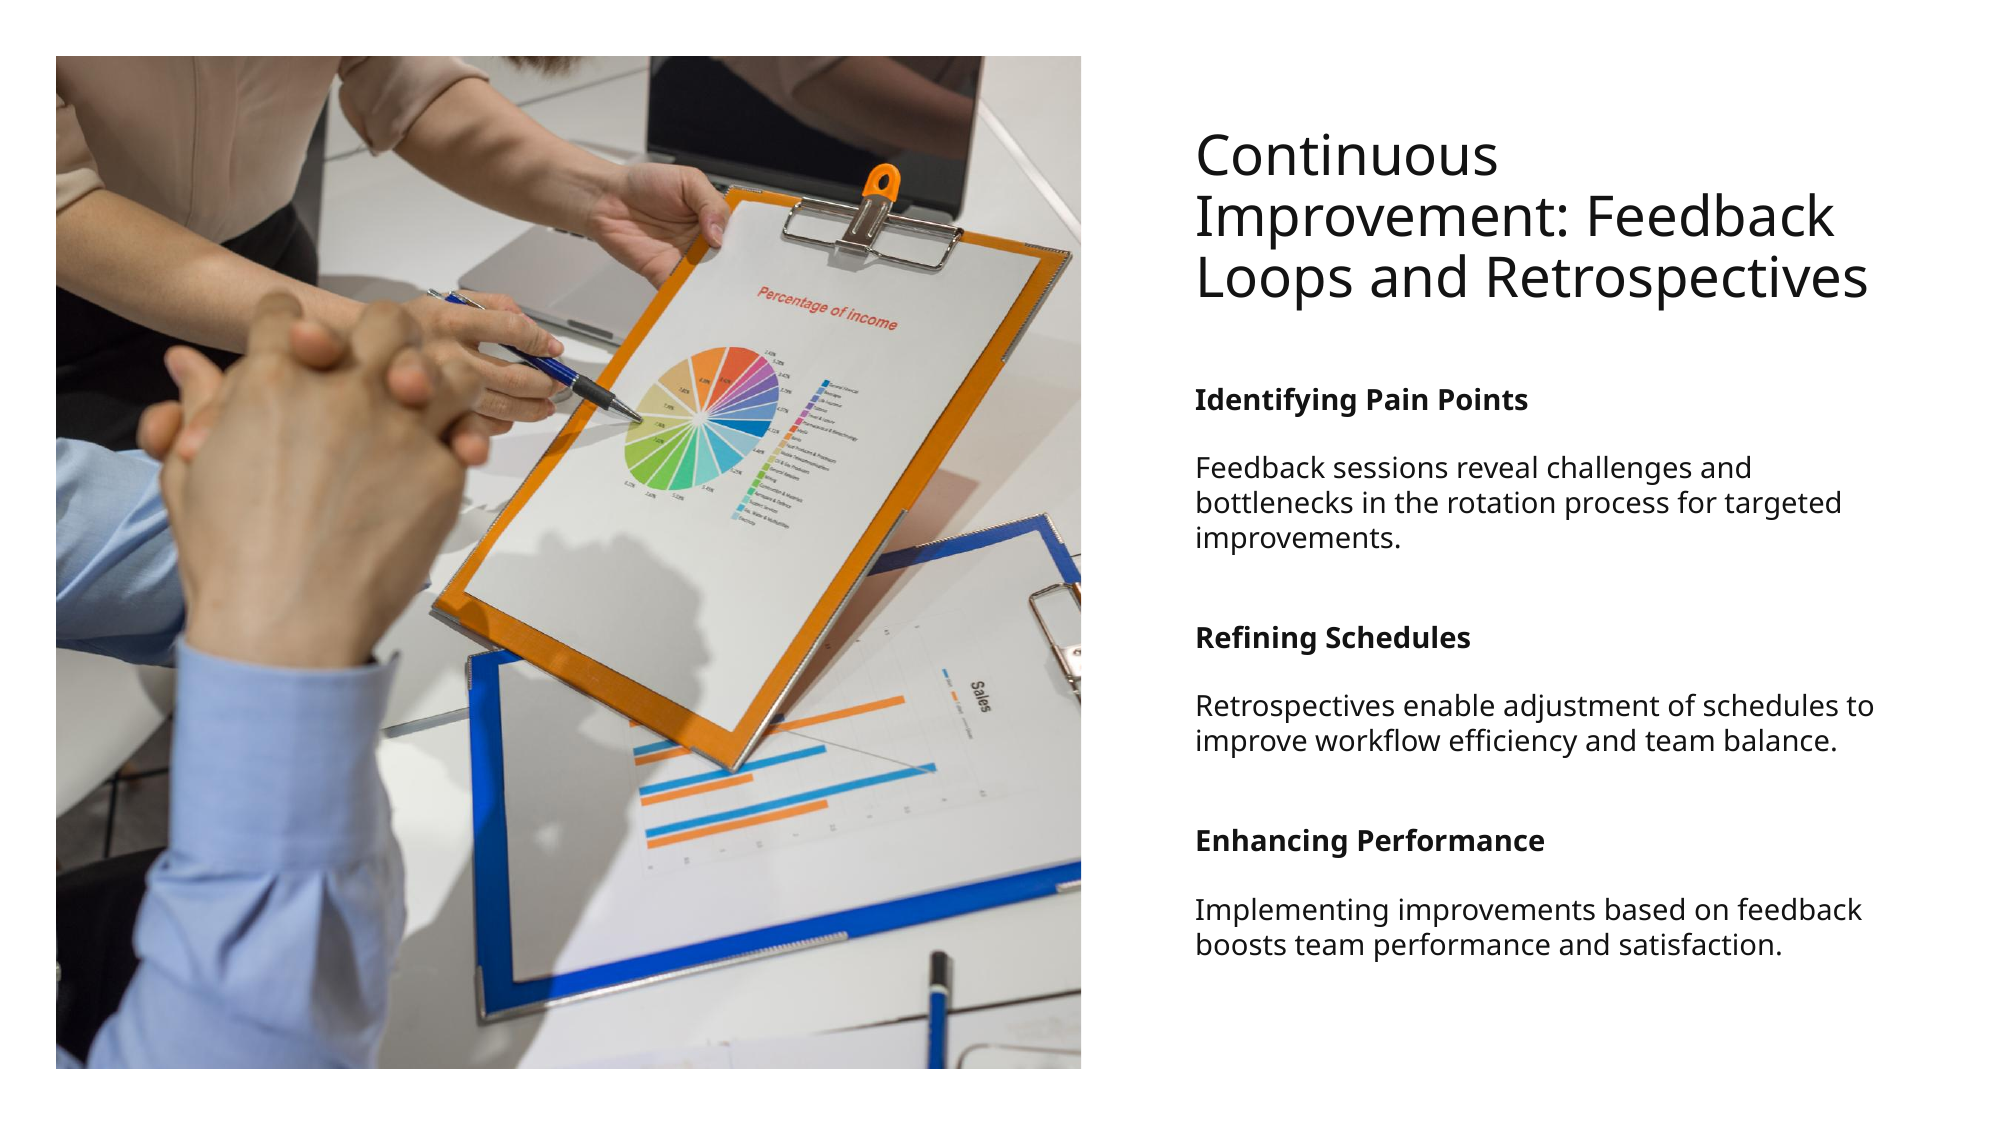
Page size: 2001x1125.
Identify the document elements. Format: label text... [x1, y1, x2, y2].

picture [55, 56, 1082, 1069]
text_box Identifying Pain Points Feedback sessions reveal challenges and bottlenecks in the rotation process for targeted improvements. Refining Schedules Retrospectives enable adjustment of schedules to improve workflow efficiency and team balance. Enhancing Performance Implementing improvements based on feedback boosts team performance and satisfaction. [1180, 373, 1901, 1037]
title Continuous Improvement: Feedback Loops and Retrospectives [1180, 66, 1901, 317]
